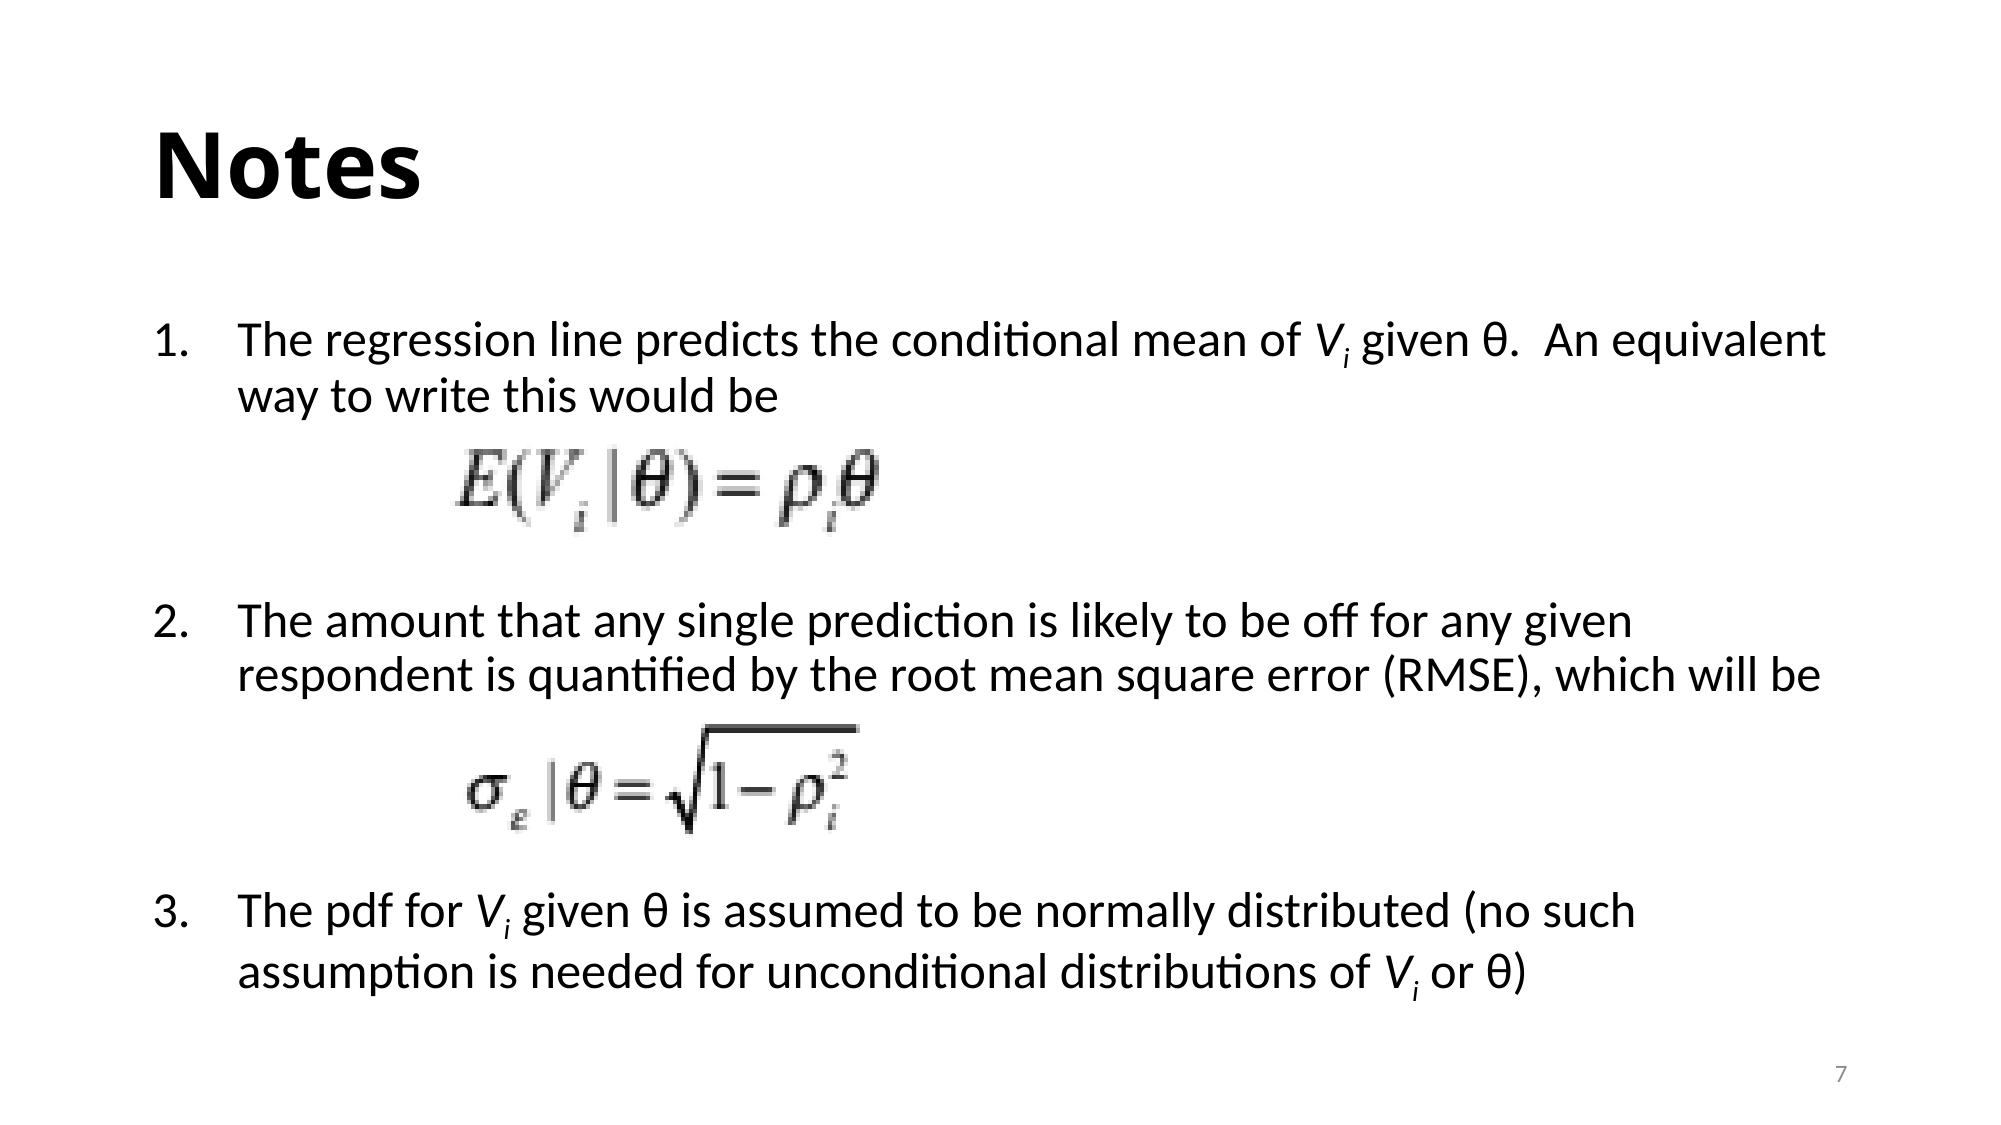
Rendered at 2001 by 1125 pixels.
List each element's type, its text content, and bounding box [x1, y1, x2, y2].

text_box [440, 419, 885, 538]
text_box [460, 712, 865, 839]
slide_number 7 [1412, 1042, 1863, 1103]
list The regression line predicts the conditional mean of Vi given θ. An equivalent way to write this would be The amount that any single prediction is likely to be off for any given respondent is quantified by the root mean square error (RMSE), which will be The pdf for Vi given θ is assumed to be normally distributed (no such assumption is needed for unconditional distributions of Vi or θ) [137, 299, 1863, 1014]
title Notes [137, 59, 1863, 278]
